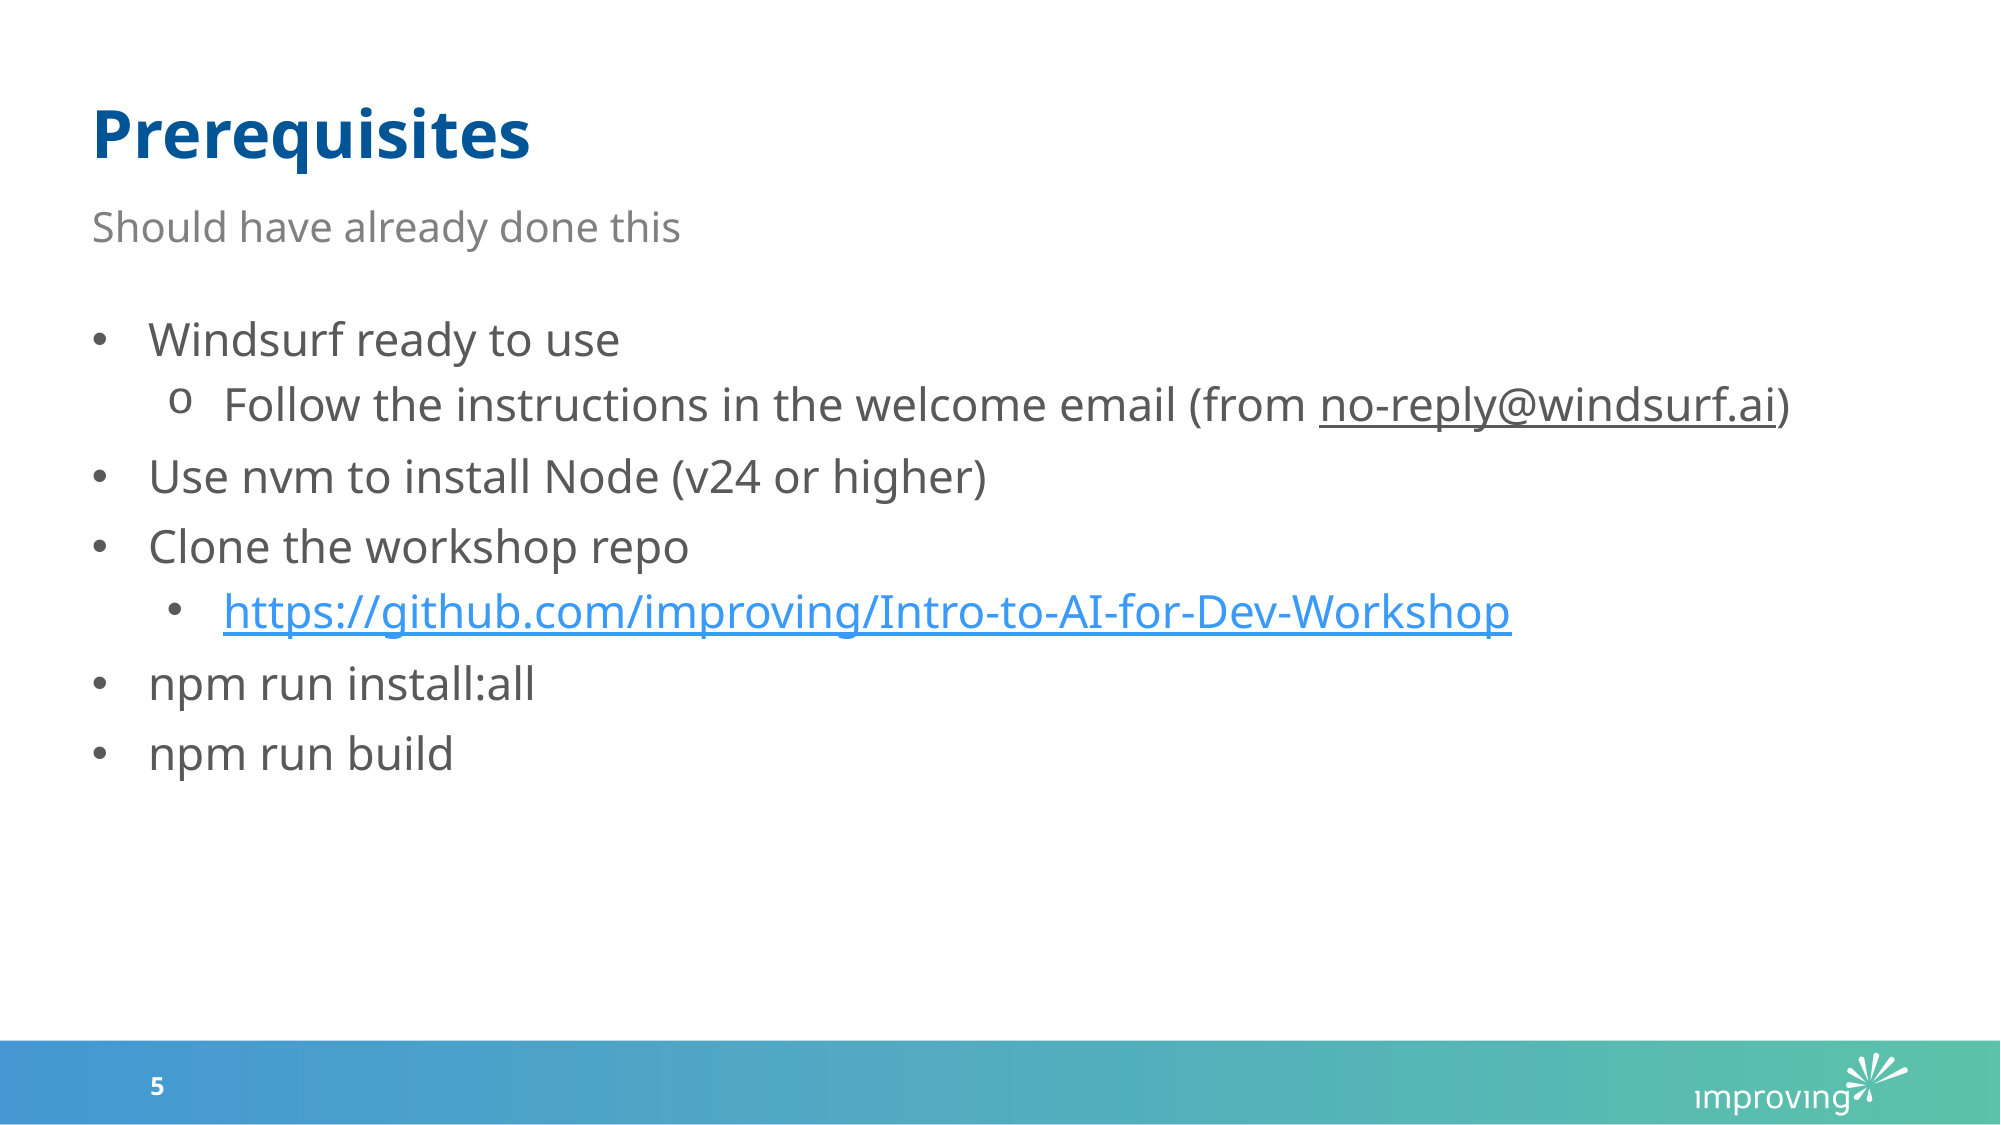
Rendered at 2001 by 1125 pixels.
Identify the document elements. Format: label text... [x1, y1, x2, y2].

title Prerequisites [76, 71, 1915, 181]
list Should have already done this [76, 198, 1916, 269]
list Windsurf ready to use Follow the instructions in the welcome email (from no-reply@windsurf.ai) Use nvm to install Node (v24 or higher) Clone the workshop repo https://github.com/improving/Intro-to-AI-for-Dev-Workshop npm run install:all npm run build [76, 309, 1916, 966]
picture [0, 0, 2000, 1125]
